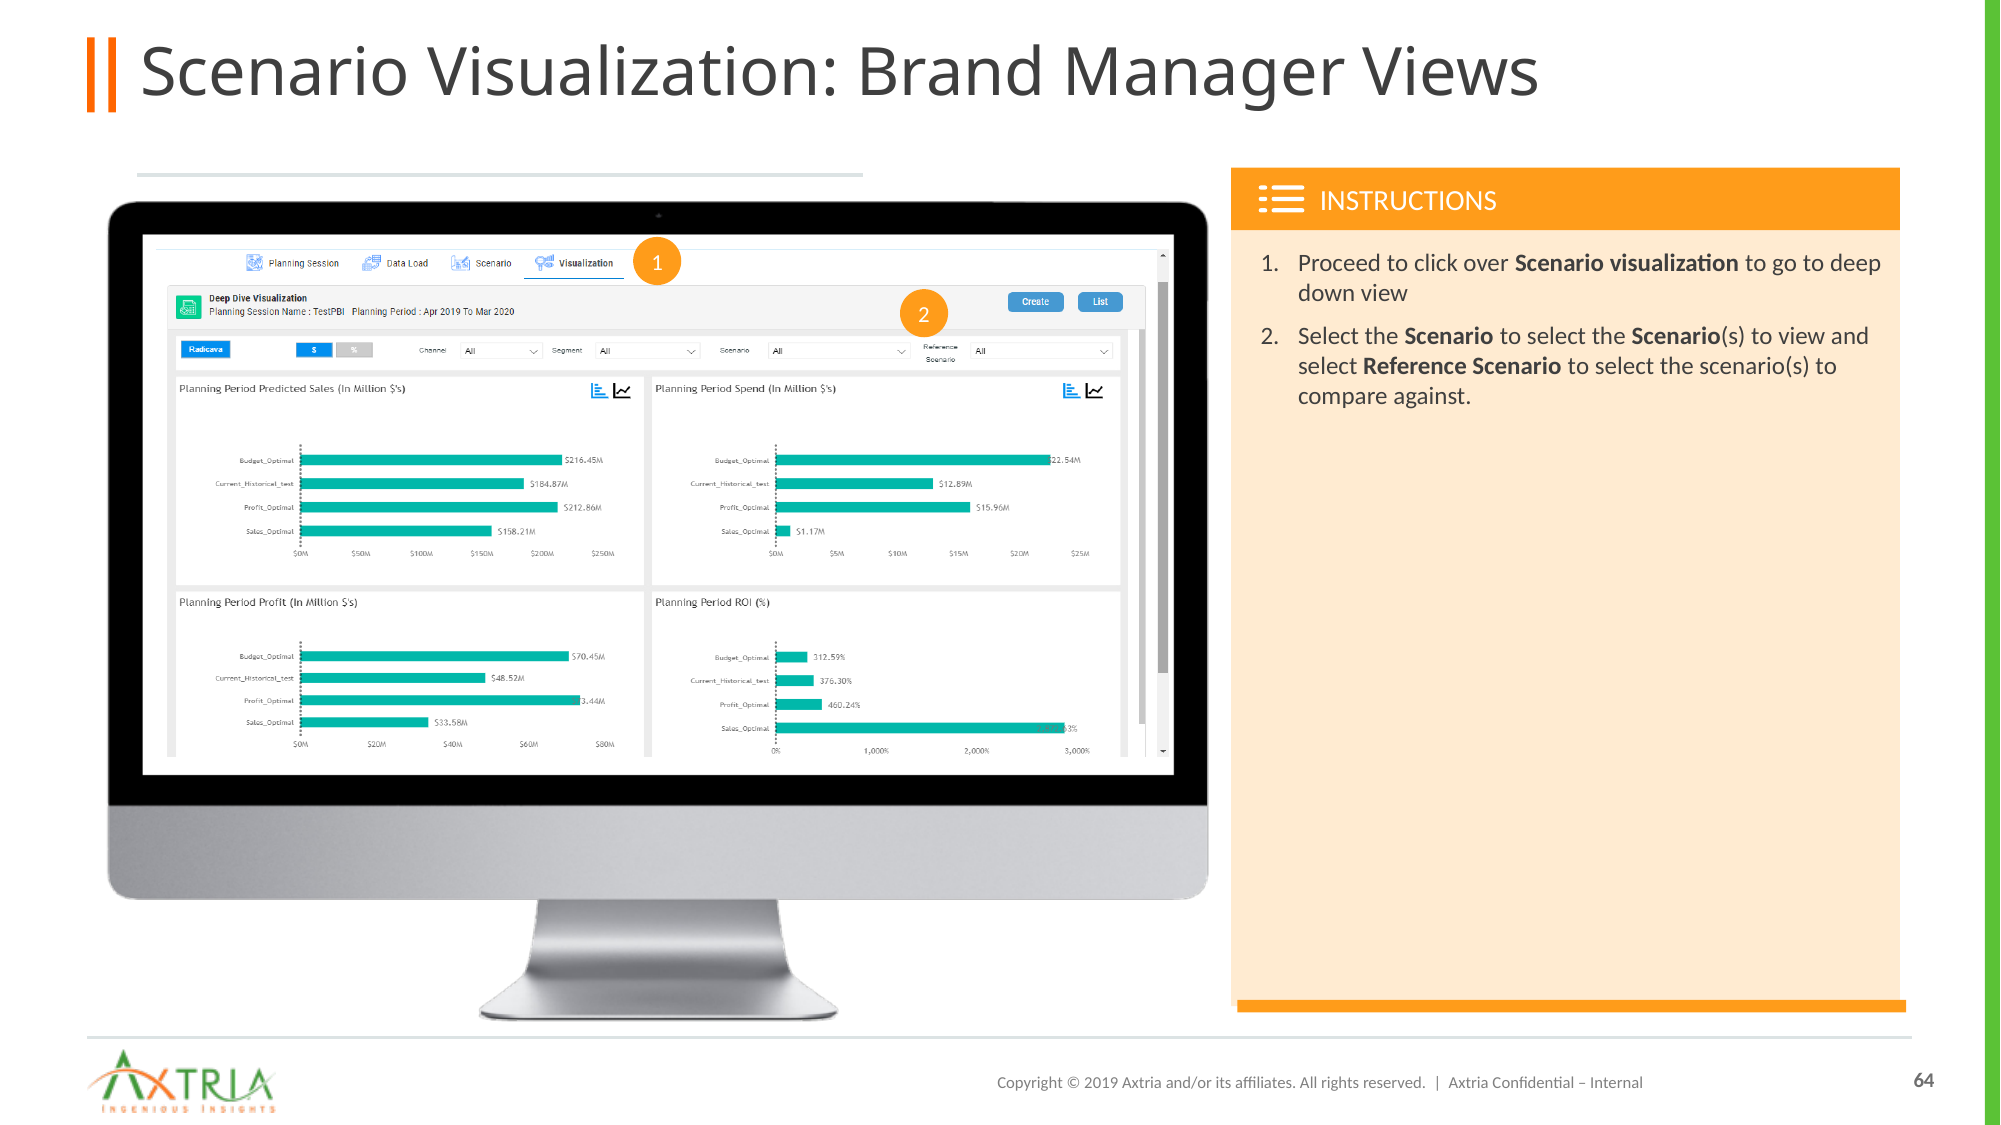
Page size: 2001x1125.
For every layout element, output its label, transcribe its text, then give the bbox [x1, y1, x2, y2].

picture [93, 199, 1221, 1025]
text_box [1258, 185, 1268, 190]
text_box [1258, 196, 1268, 202]
text_box [1258, 208, 1268, 213]
text_box INSTRUCTIONS [1230, 167, 1901, 231]
text_box [1236, 999, 1907, 1013]
text_box [1271, 185, 1305, 190]
text_box Proceed to click over Scenario visualization to go to deep down view Select the Scenario to select the Scenario(s) to view and select Reference Scenario to select the scenario(s) to compare against. [1230, 231, 1901, 1007]
text_box [1271, 208, 1305, 213]
text_box [1271, 196, 1305, 202]
picture [87, 1049, 276, 1113]
title Scenario Visualization: Brand Manager Views [140, 40, 1937, 107]
